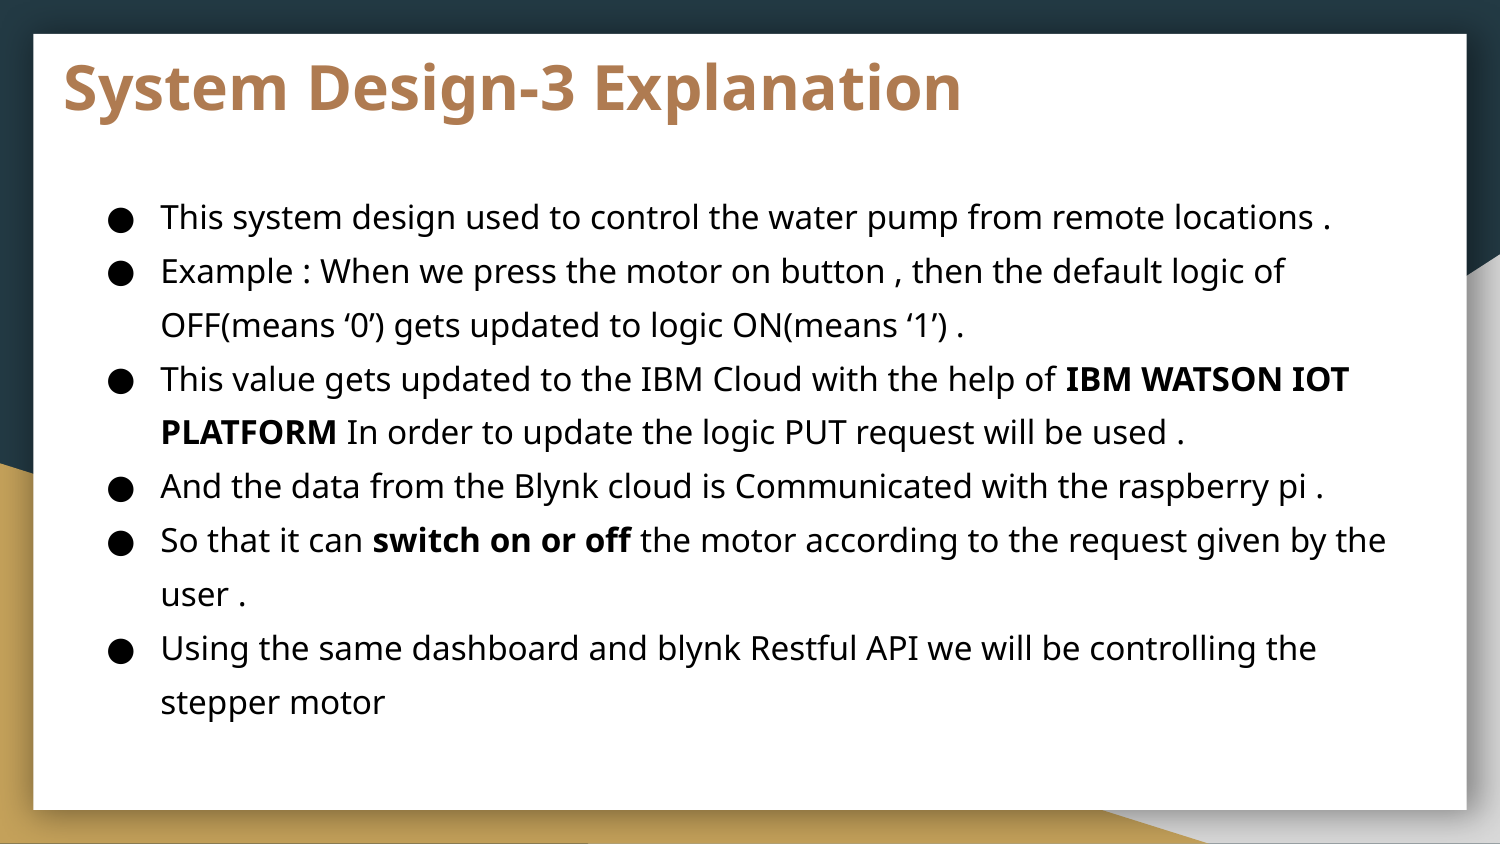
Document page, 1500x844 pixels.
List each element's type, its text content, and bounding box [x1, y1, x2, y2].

title System Design-3 Explanation [48, 32, 994, 137]
text_box This system design used to control the water pump from remote locations . Example : When we press the motor on button , then the default logic of OFF(means ‘0’) gets updated to logic ON(means ‘1’) . This value gets updated to the IBM Cloud with the help of IBM WATSON IOT PLATFORM In order to update the logic PUT request will be used . And the data from the Blynk cloud is Communicated with the raspberry pi . So that it can switch on or off the motor according to the request given by the user . Using the same dashboard and blynk Restful API we will be controlling the stepper motor [70, 167, 1452, 759]
